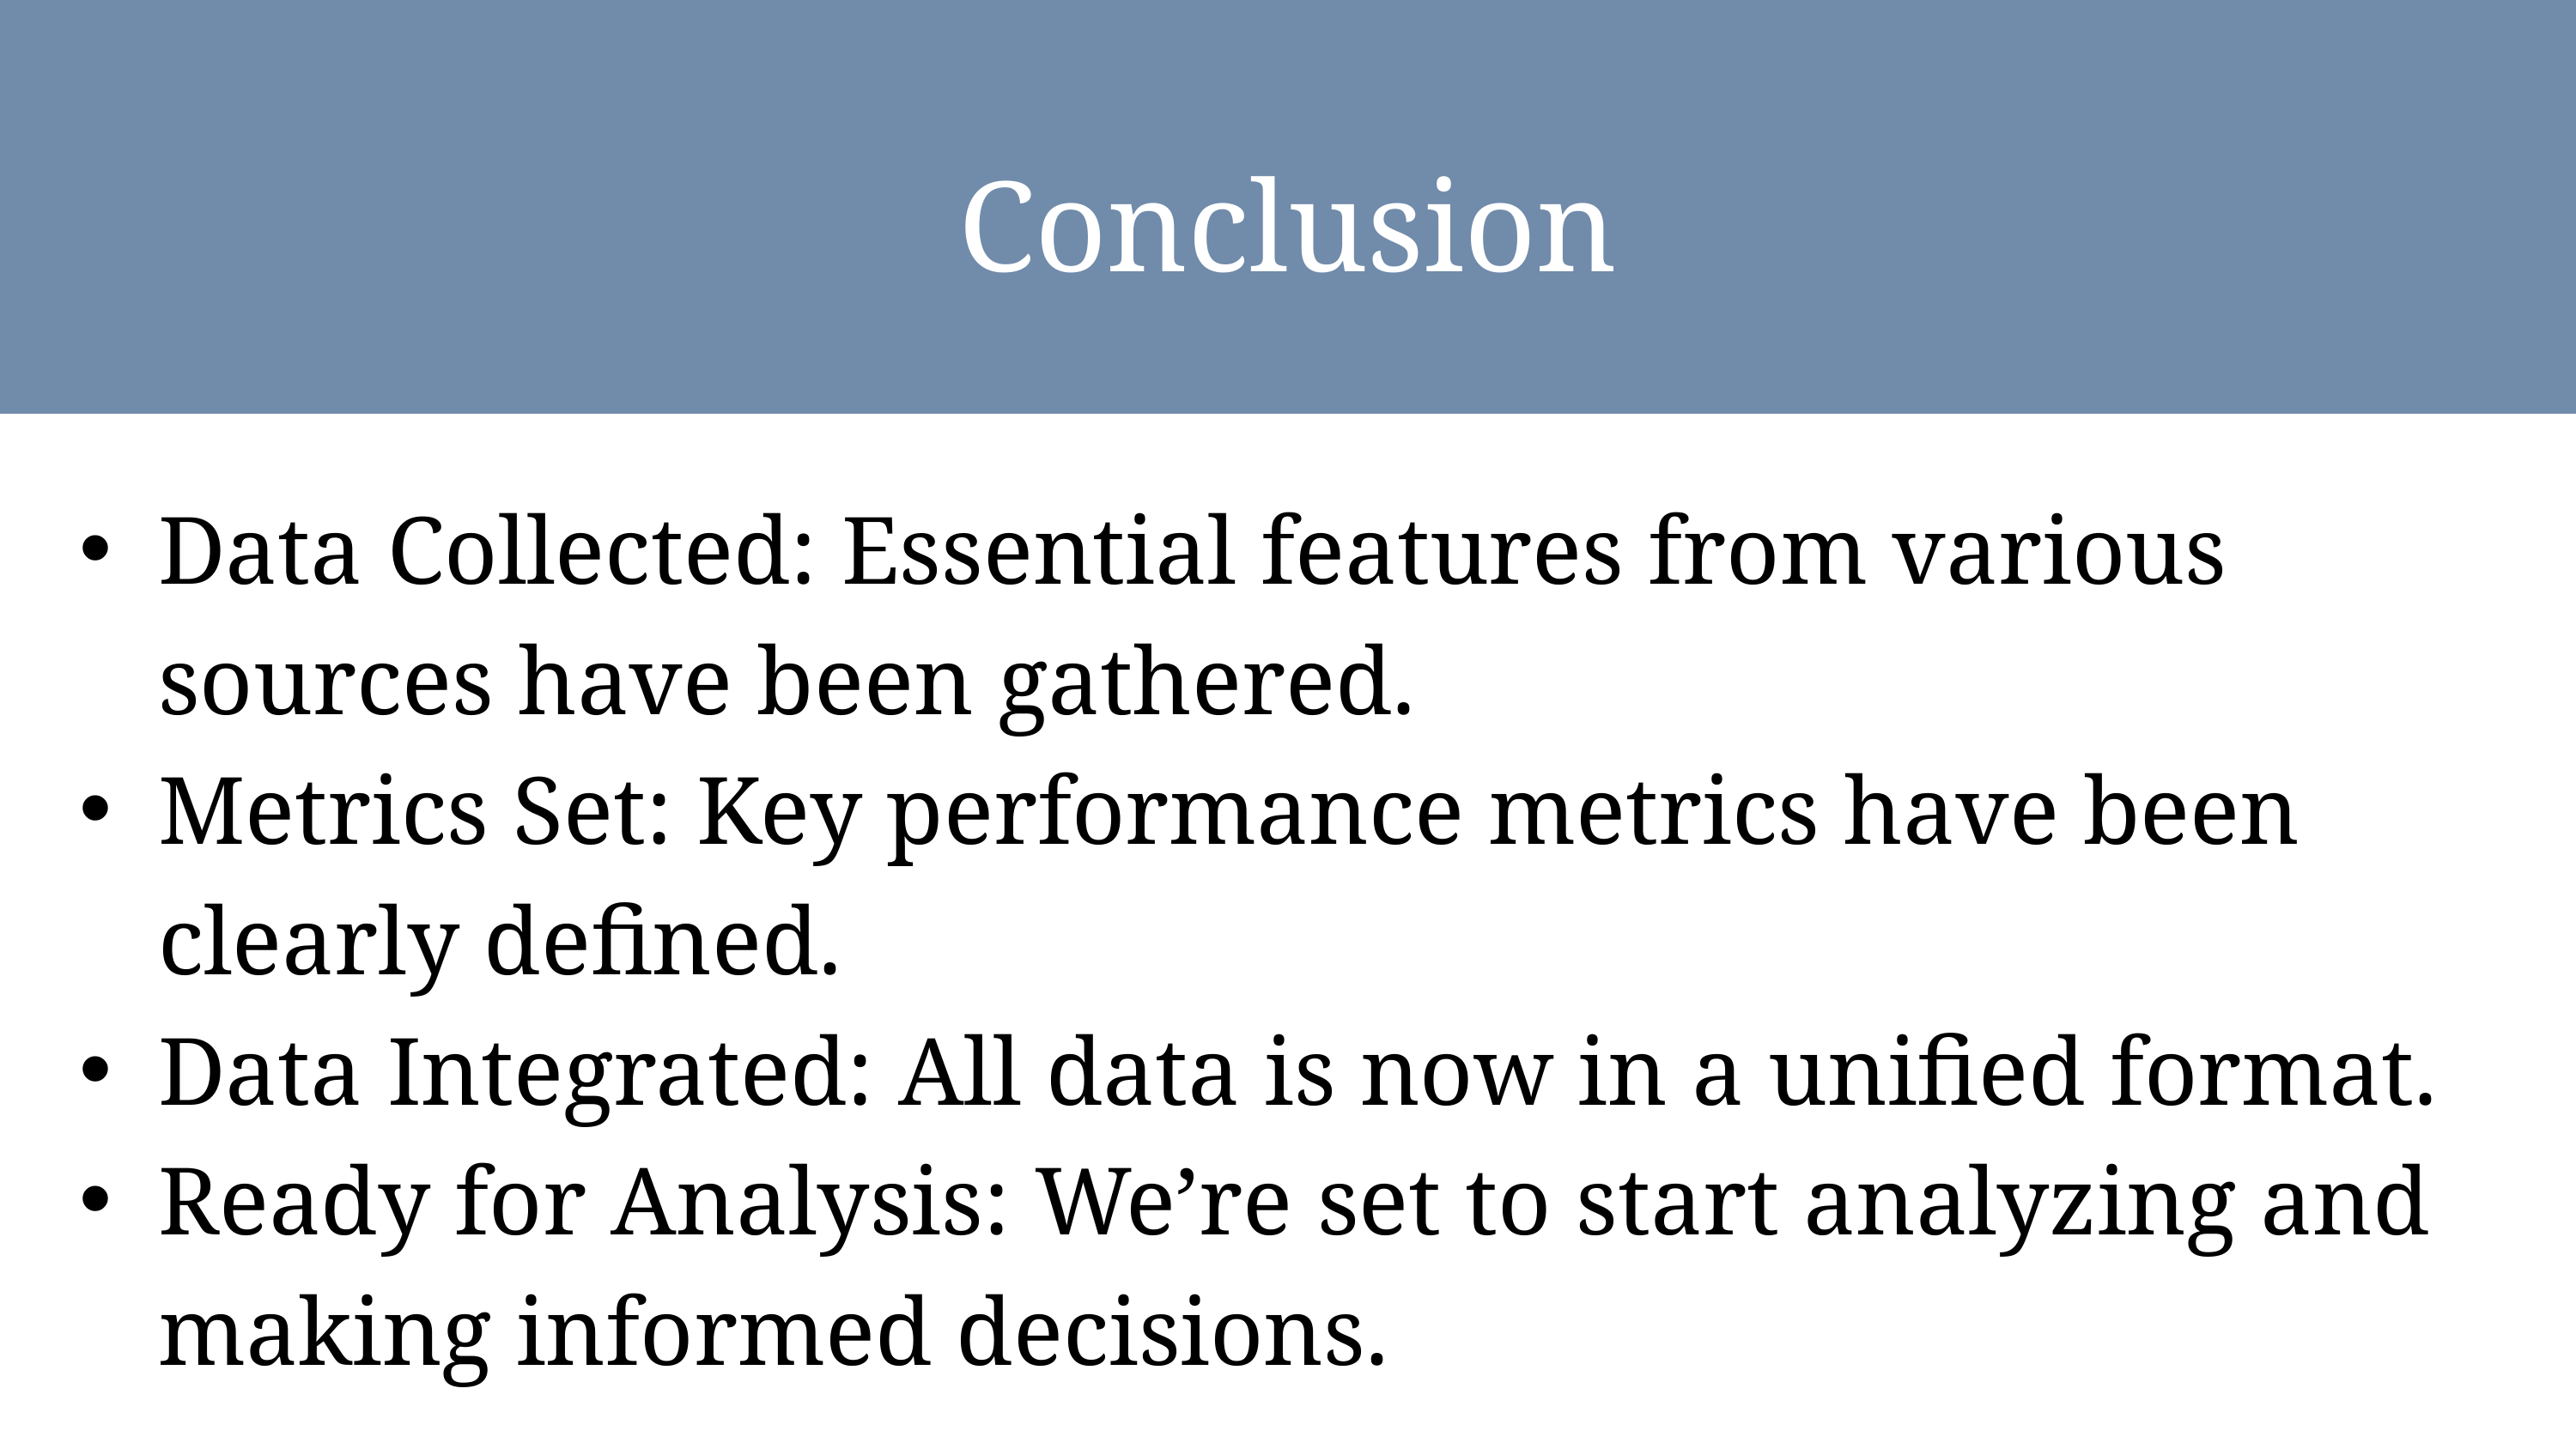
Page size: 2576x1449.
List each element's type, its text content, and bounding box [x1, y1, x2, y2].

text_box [0, 0, 2576, 415]
text_box Data Collected: Essential features from various sources have been gathered. Metrics Set: Key performance metrics have been clearly defined. Data Integrated: All data is now in a unified format. Ready for Analysis: We’re set to start analyzing and making informed decisions. [0, 472, 2576, 1449]
